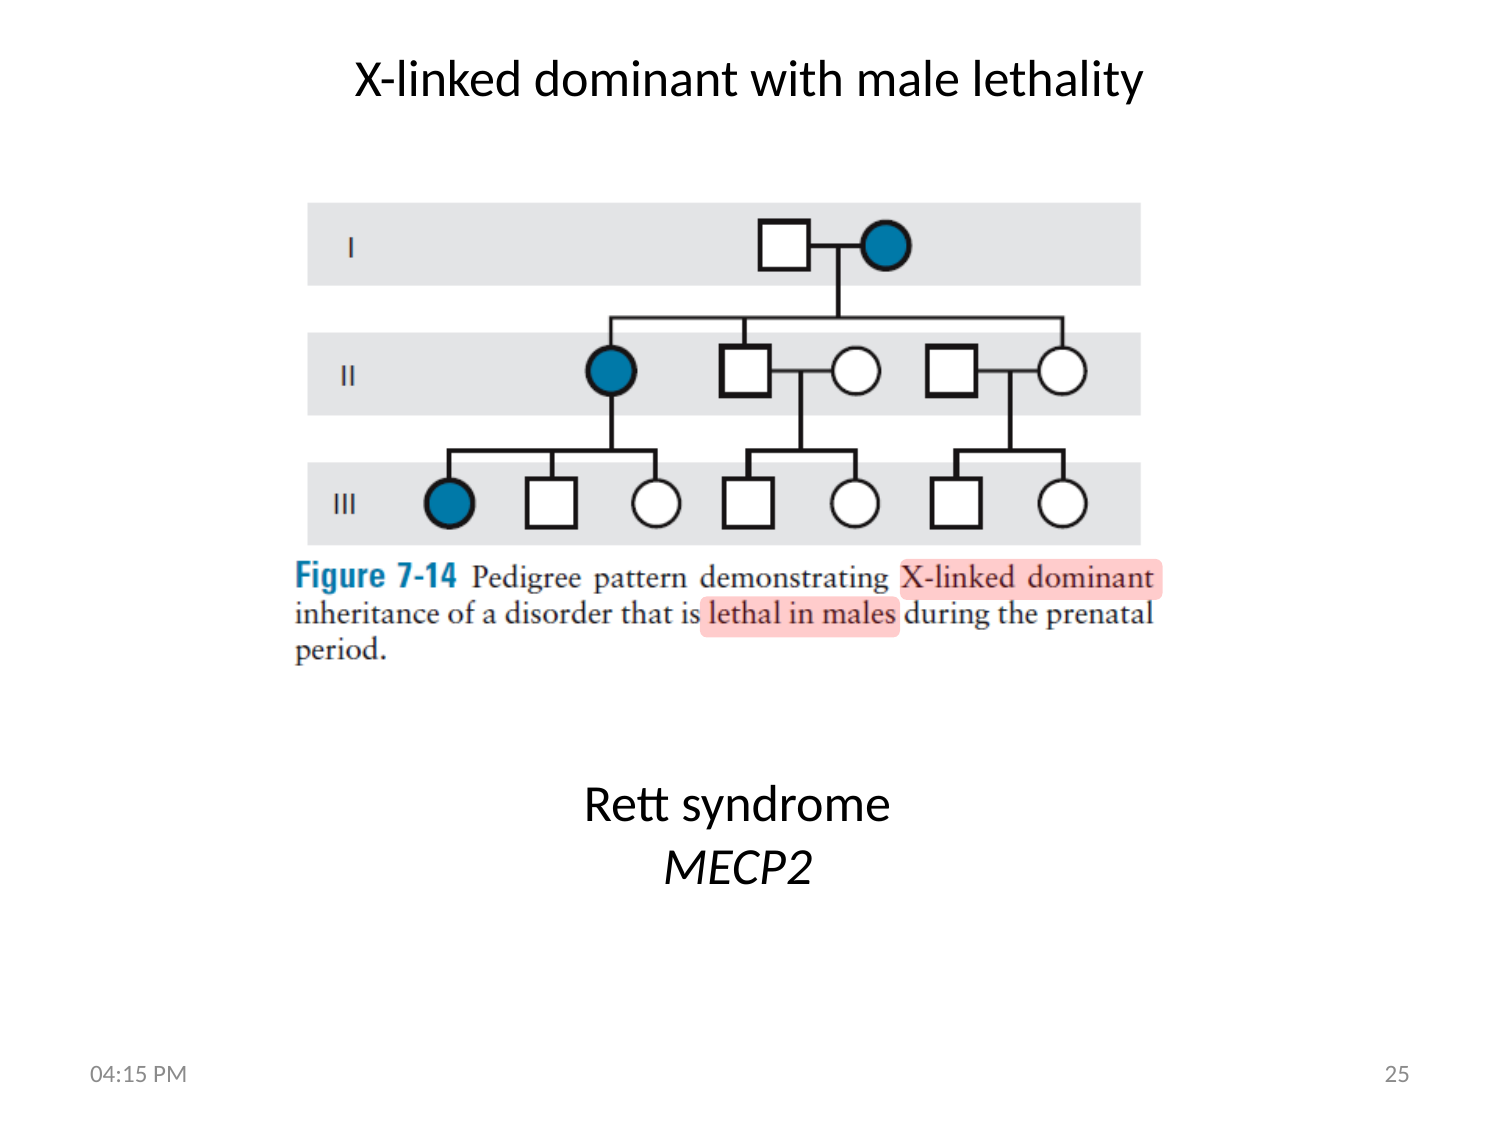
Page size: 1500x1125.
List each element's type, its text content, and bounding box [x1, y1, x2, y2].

text_box Rett syndrome MECP2 [312, 762, 1163, 903]
picture [287, 187, 1163, 676]
text_box X-linked dominant with male lethality [87, 37, 1413, 115]
slide_number 25 [1074, 1042, 1425, 1103]
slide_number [75, 1042, 425, 1103]
